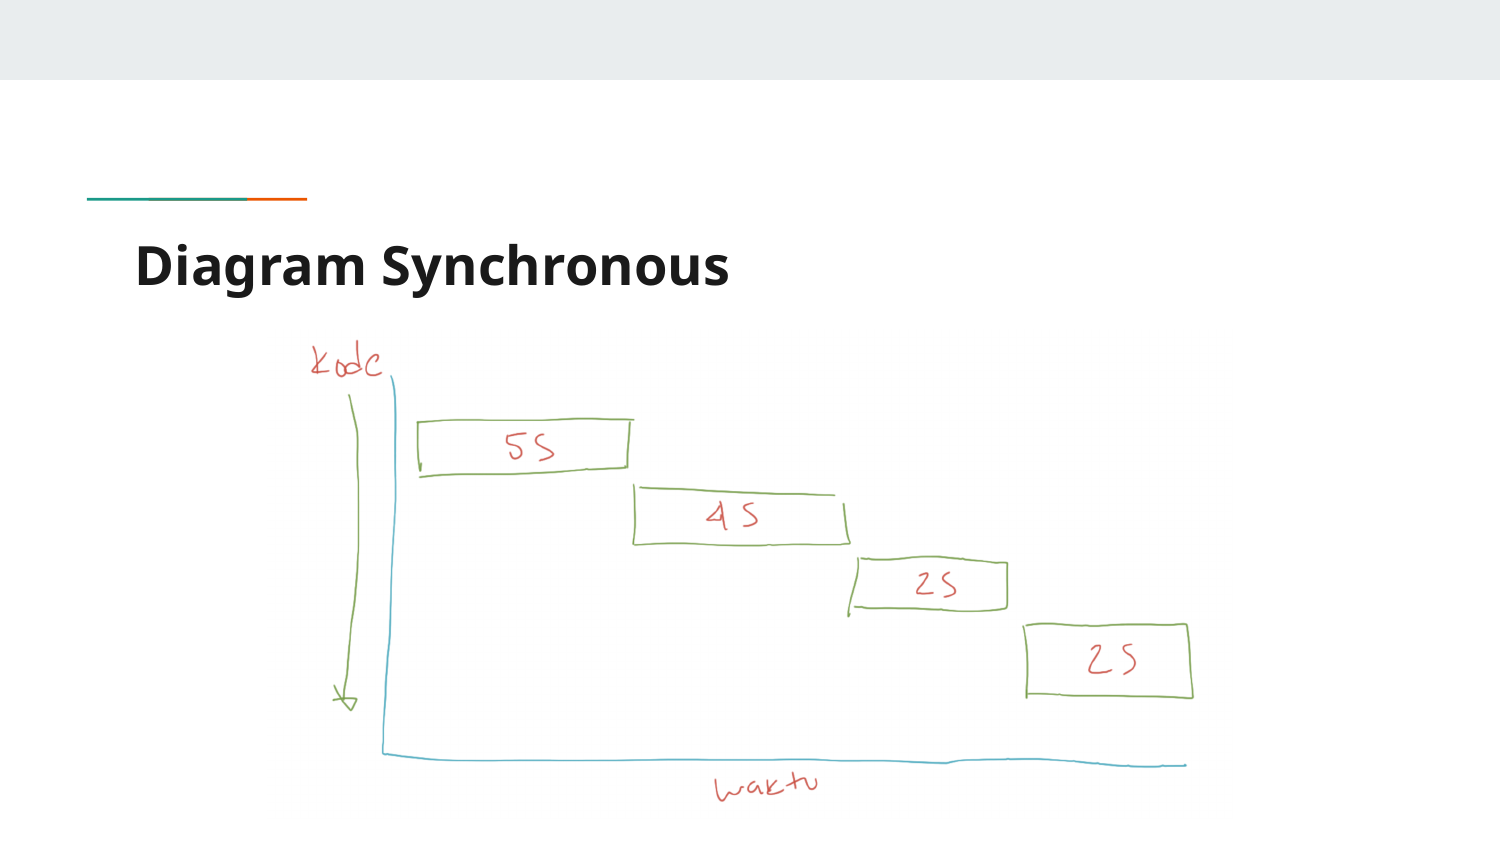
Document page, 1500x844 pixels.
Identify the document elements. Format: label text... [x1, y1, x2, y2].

title Diagram Synchronous [119, 216, 1381, 305]
picture [267, 328, 1233, 819]
